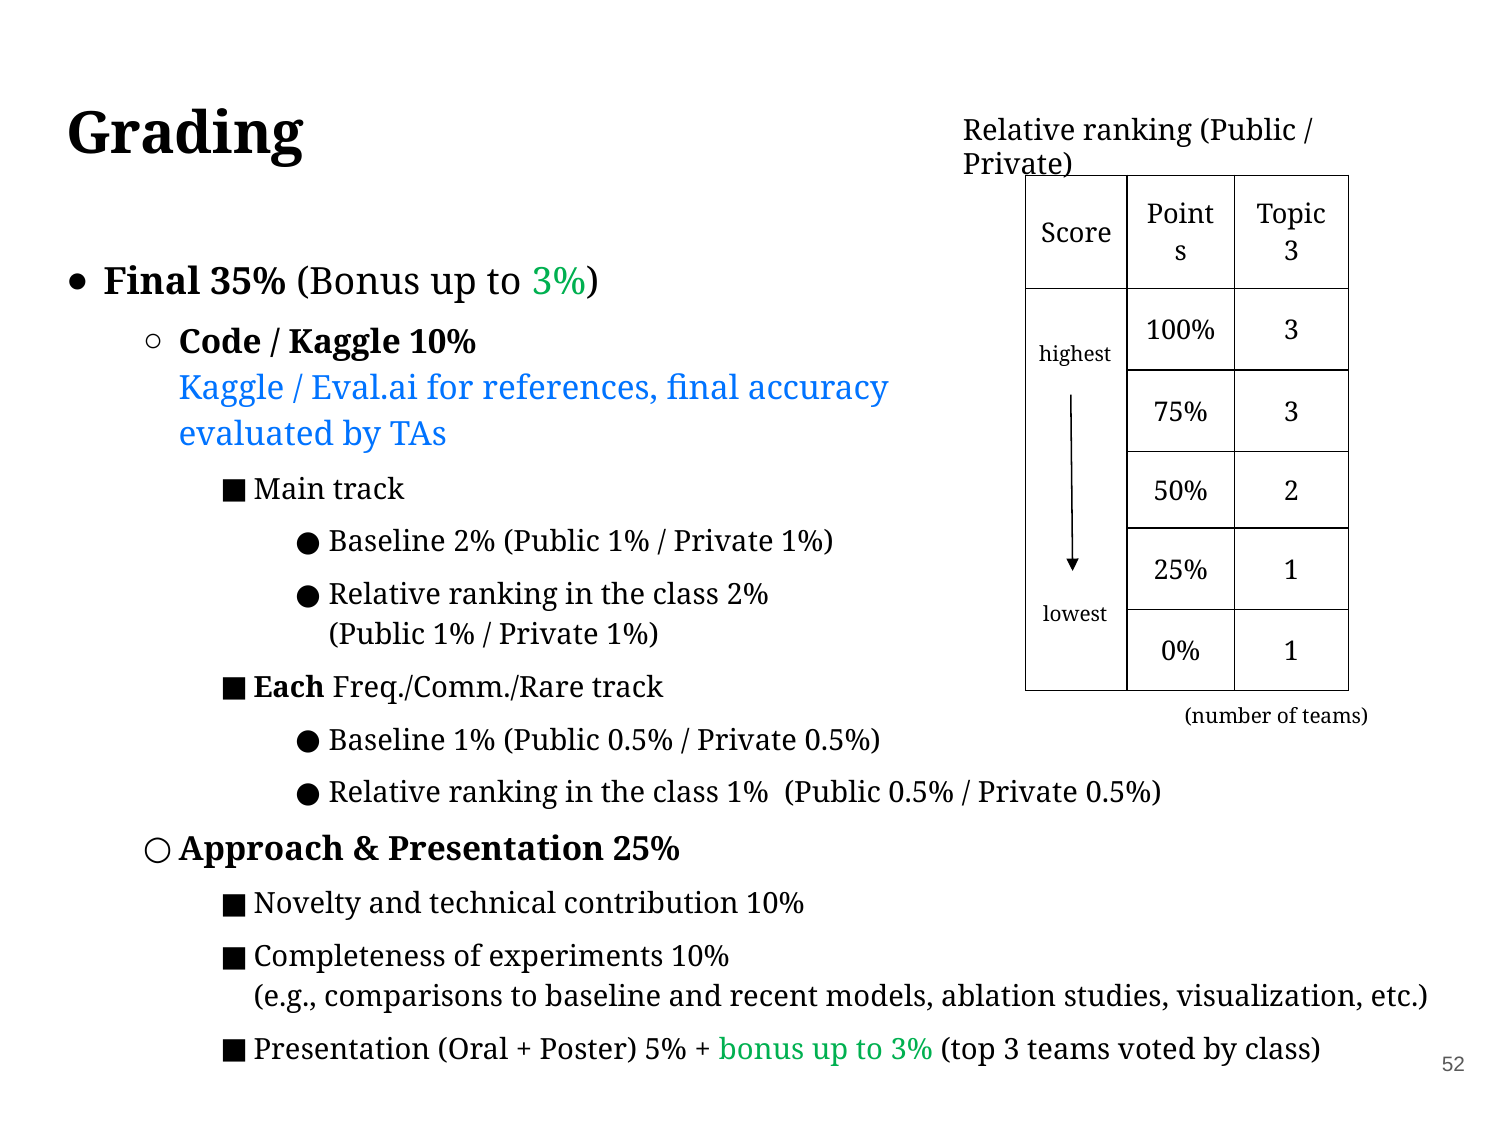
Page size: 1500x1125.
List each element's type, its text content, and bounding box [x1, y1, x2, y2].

table_cell 1 [1235, 610, 1348, 685]
table_header Points [1128, 176, 1234, 288]
table_cell 100% [1128, 289, 1234, 369]
table_cell 0% [1128, 610, 1234, 685]
table_cell [1026, 643, 1126, 690]
title Grading [51, 80, 1449, 206]
table_cell 75% [1128, 371, 1234, 451]
table_cell 3 [1235, 289, 1348, 369]
slide_number ‹#› [1389, 1019, 1480, 1106]
table_cell [1026, 289, 1126, 323]
text_box lowest [1017, 583, 1133, 643]
table_cell 1 [1235, 529, 1348, 609]
table_cell 50% [1128, 452, 1234, 527]
text_box (number of teams) [1073, 685, 1480, 745]
list Final 35% (Bonus up to 3%) Code / Kaggle 10% Kaggle / Eval.ai for references, final accuracy evaluated by TAs Main track Baseline 2% (Public 1% / Private 1%) Relative ranking in the class 2% (Public 1% / Private 1%) Each Freq./Comm./Rare track Baseline 1% (Public 0.5% / Private 0.5%) Relative ranking in the class 1% (Public 0.5% / Private 0.5%) Approach & Presentation 25% Novelty and technical contribution 10% Completeness of experiments 10% (e.g., comparisons to baseline and recent models, ablation studies, visualization, etc.) Presentation (Oral + Poster) 5% + bonus up to 3% (top 3 teams voted by class) [51, 235, 1449, 1064]
table_cell 2 [1235, 452, 1348, 527]
table_cell 25% [1128, 529, 1234, 609]
table_header Score [1026, 176, 1126, 288]
text_box highest [1017, 323, 1133, 383]
text_box Relative ranking (Public / Private) [947, 116, 1433, 176]
table_header Topic 3 [1235, 176, 1348, 288]
table_cell 3 [1235, 371, 1348, 451]
table_cell [1026, 383, 1126, 583]
